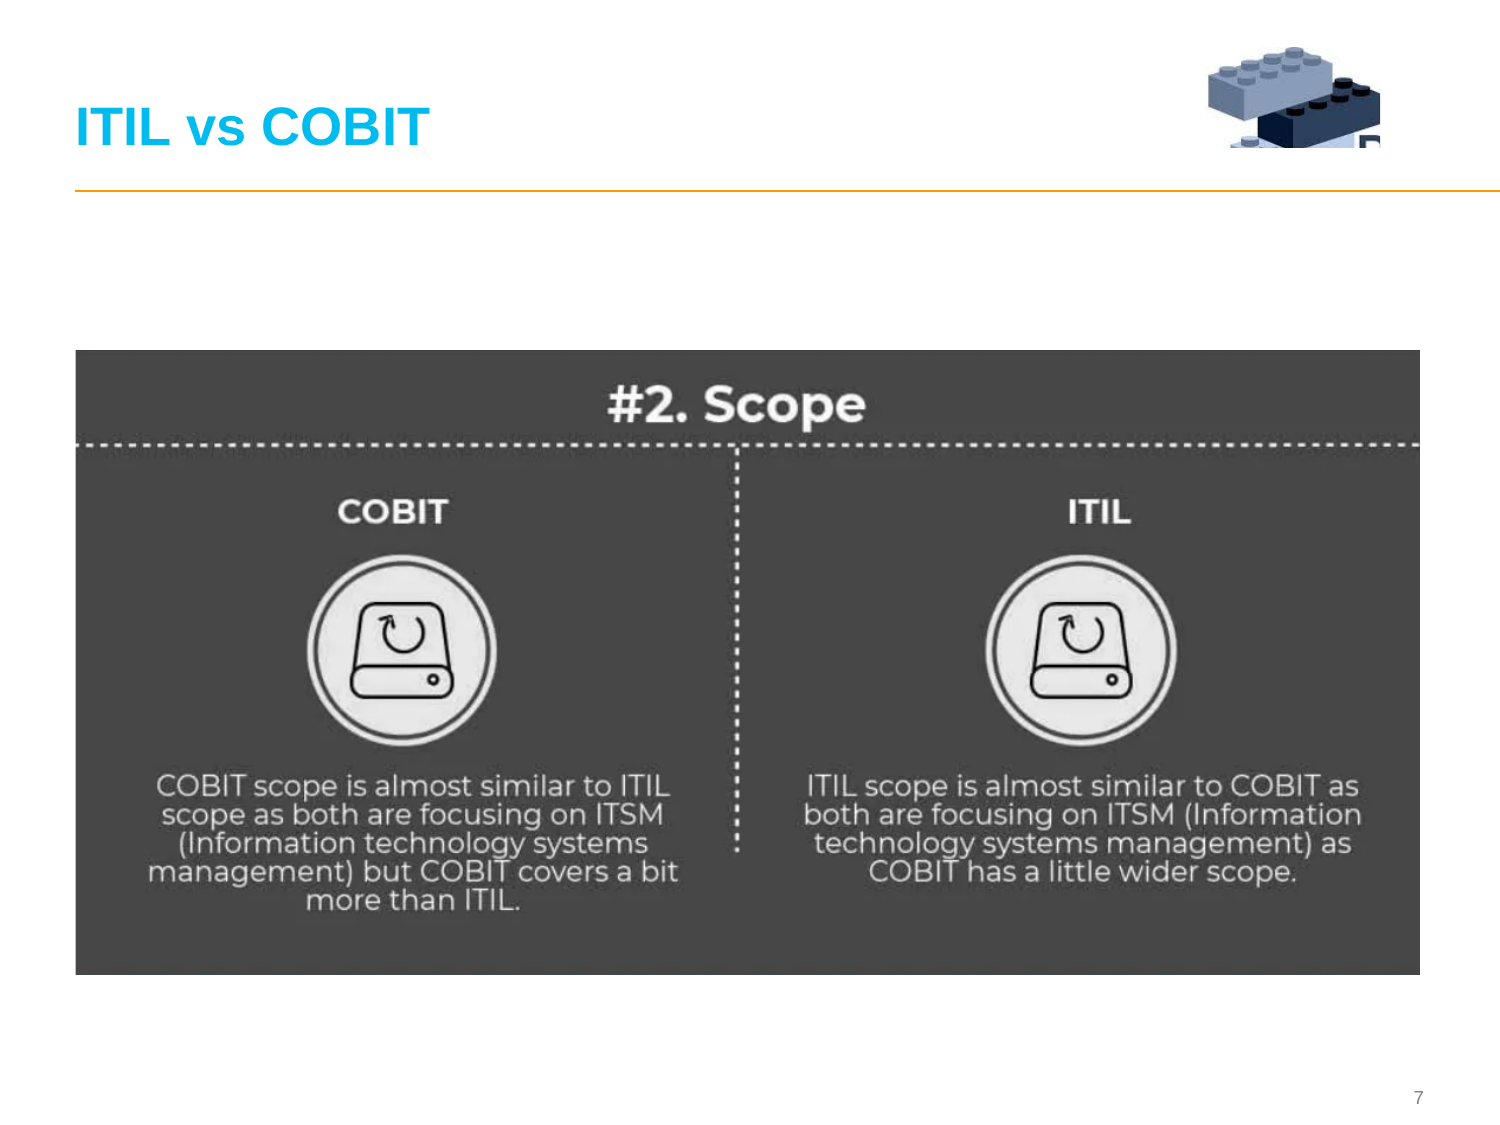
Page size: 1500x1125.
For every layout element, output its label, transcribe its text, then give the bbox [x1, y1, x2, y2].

picture [75, 349, 1421, 976]
title ITIL vs COBIT [75, 27, 1422, 157]
